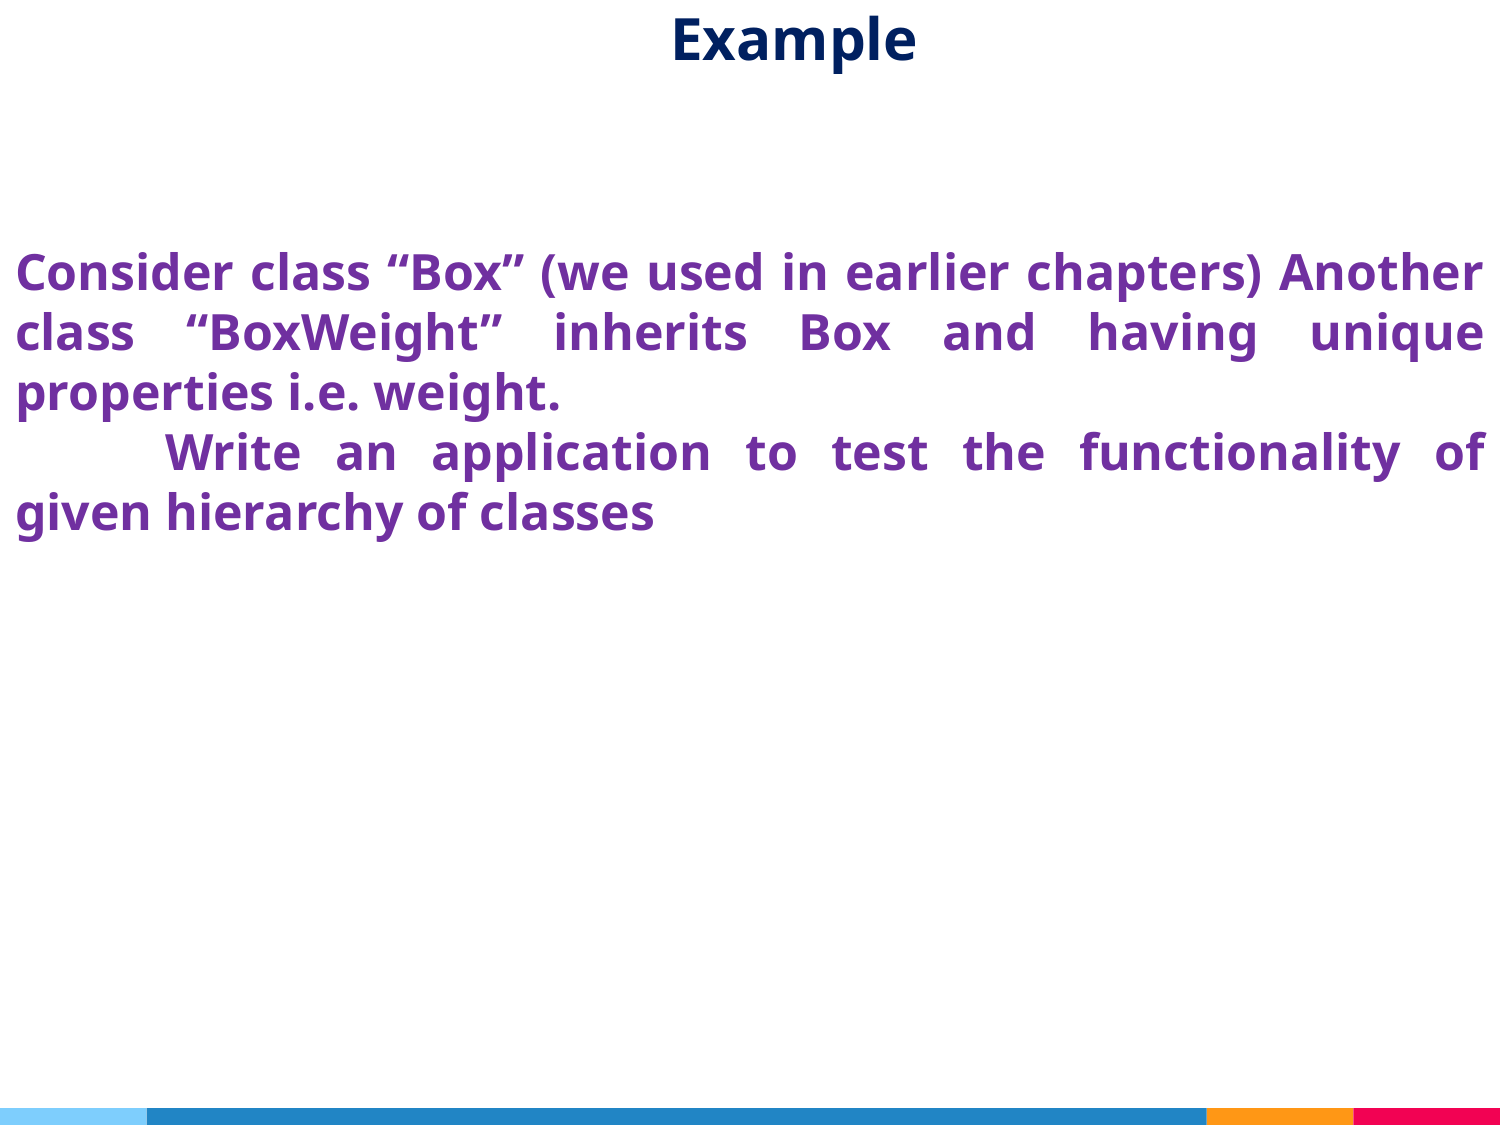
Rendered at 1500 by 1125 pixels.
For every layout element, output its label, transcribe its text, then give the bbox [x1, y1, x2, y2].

list Consider class “Box” (we used in earlier chapters) Another class “BoxWeight” inherits Box and having unique properties i.e. weight. Write an application to test the functionality of given hierarchy of classes [0, 224, 1500, 400]
title Example [251, 10, 1338, 88]
